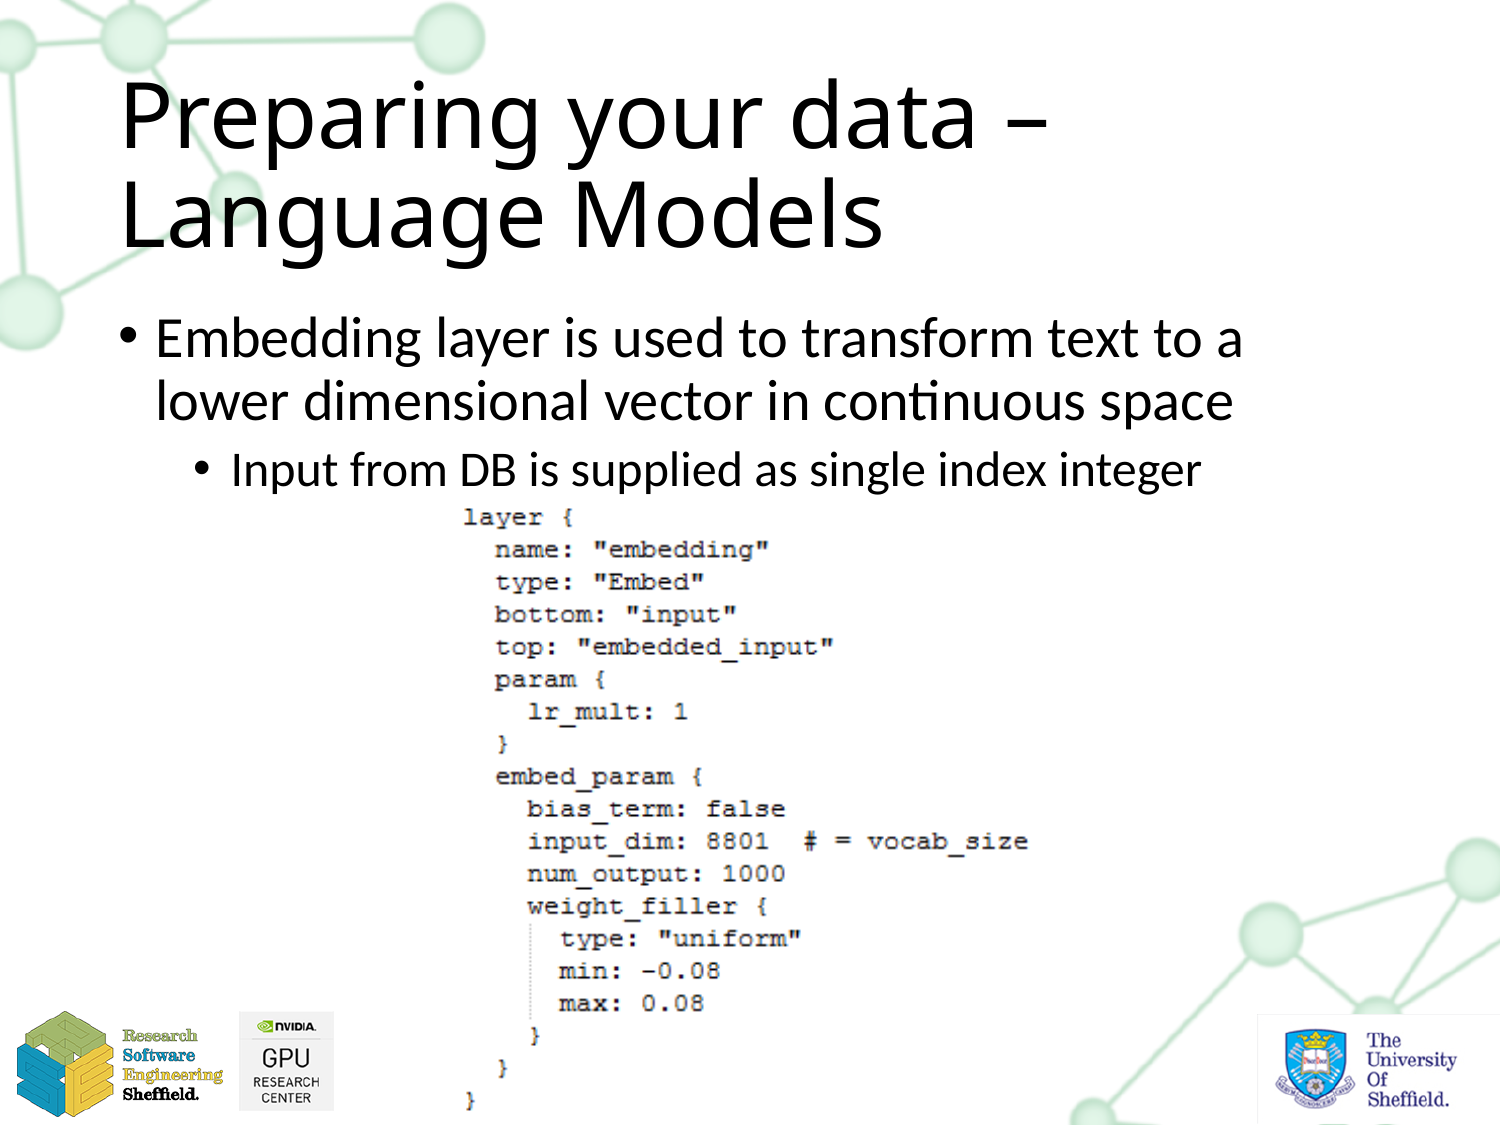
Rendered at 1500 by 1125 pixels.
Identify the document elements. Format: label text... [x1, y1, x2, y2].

picture [0, 0, 1500, 1125]
title Preparing your data – Language Models [103, 59, 1397, 278]
list Embedding layer is used to transform text to a lower dimensional vector in continuous space Input from DB is supplied as single index integer [103, 299, 1397, 1014]
